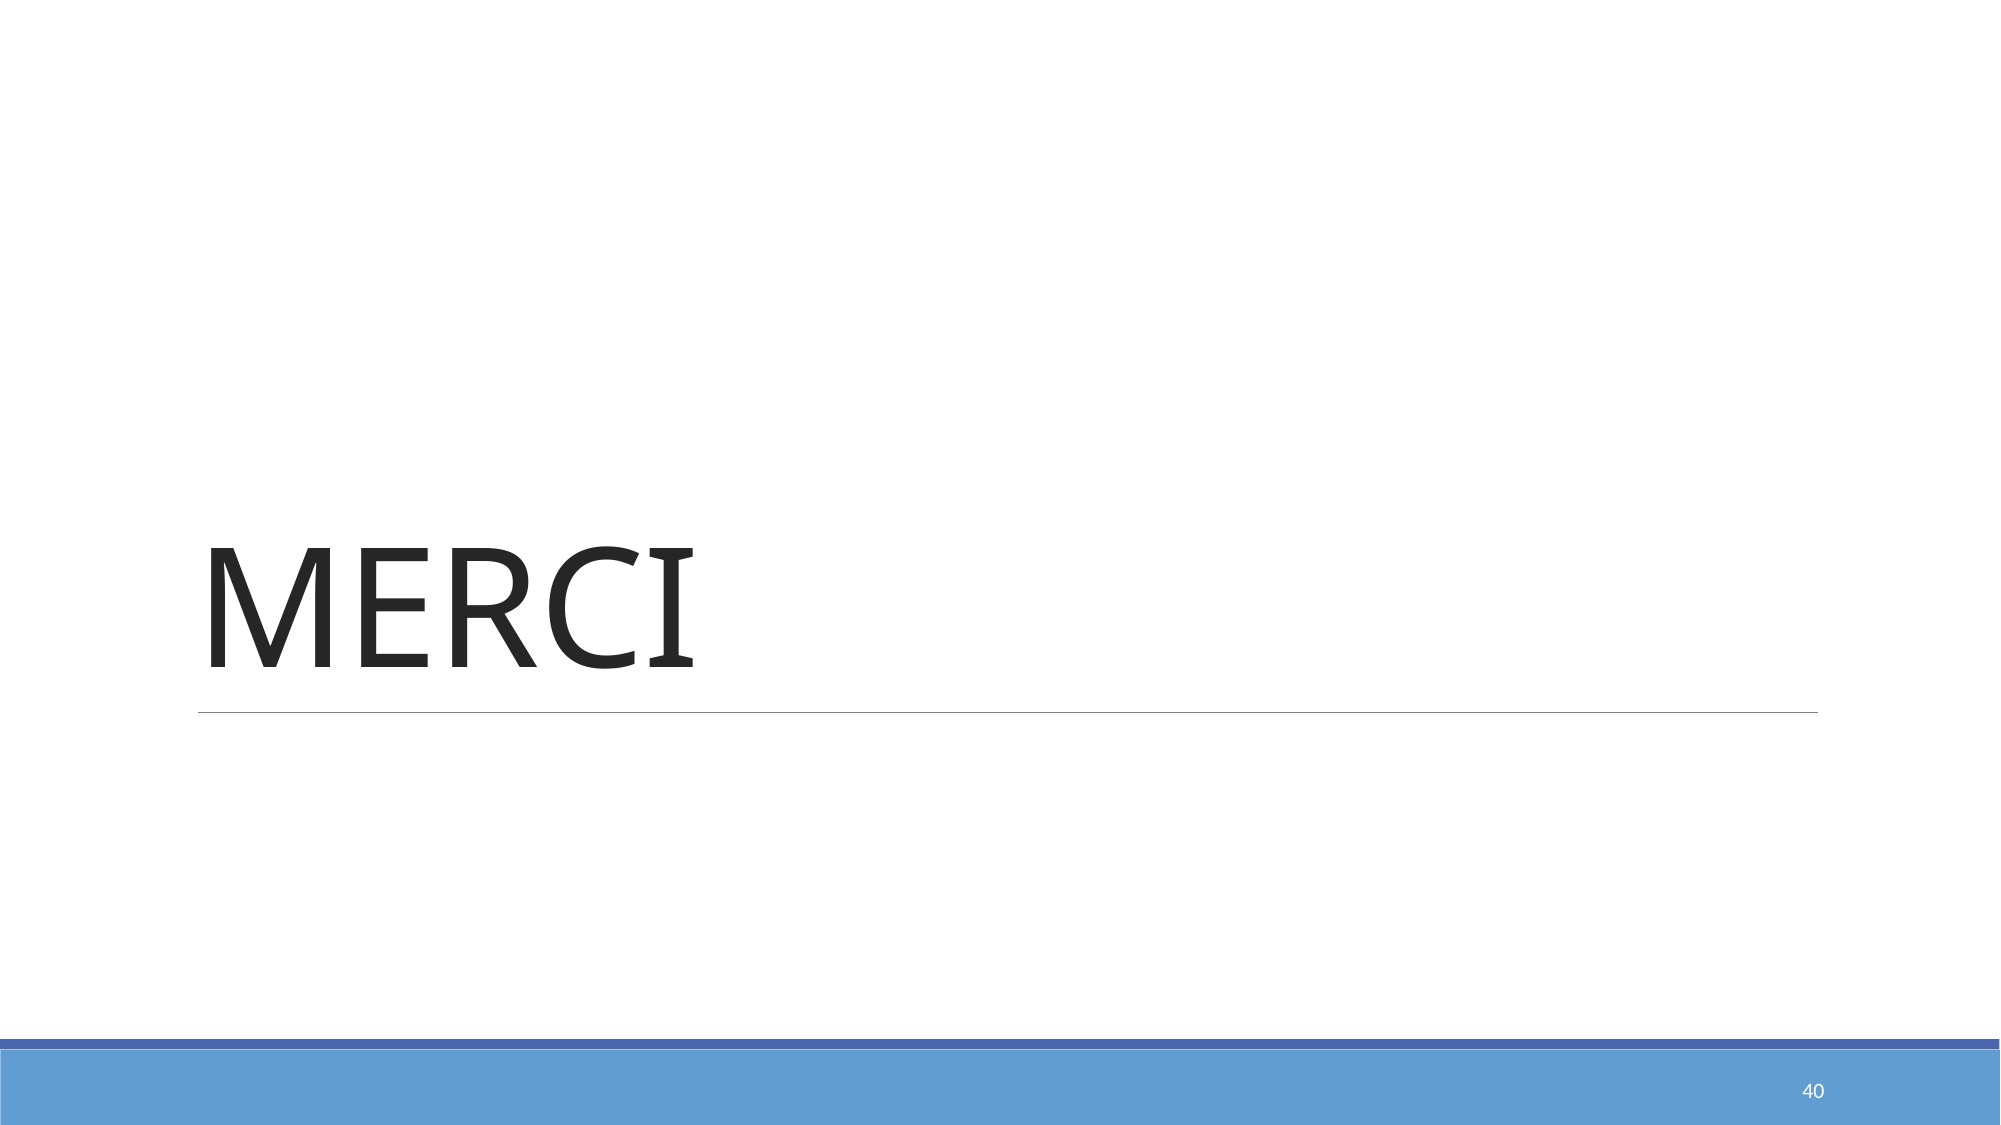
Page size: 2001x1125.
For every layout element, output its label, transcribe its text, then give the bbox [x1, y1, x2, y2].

title MERCI [180, 124, 1830, 710]
slide_number 40 [1624, 1059, 1840, 1120]
